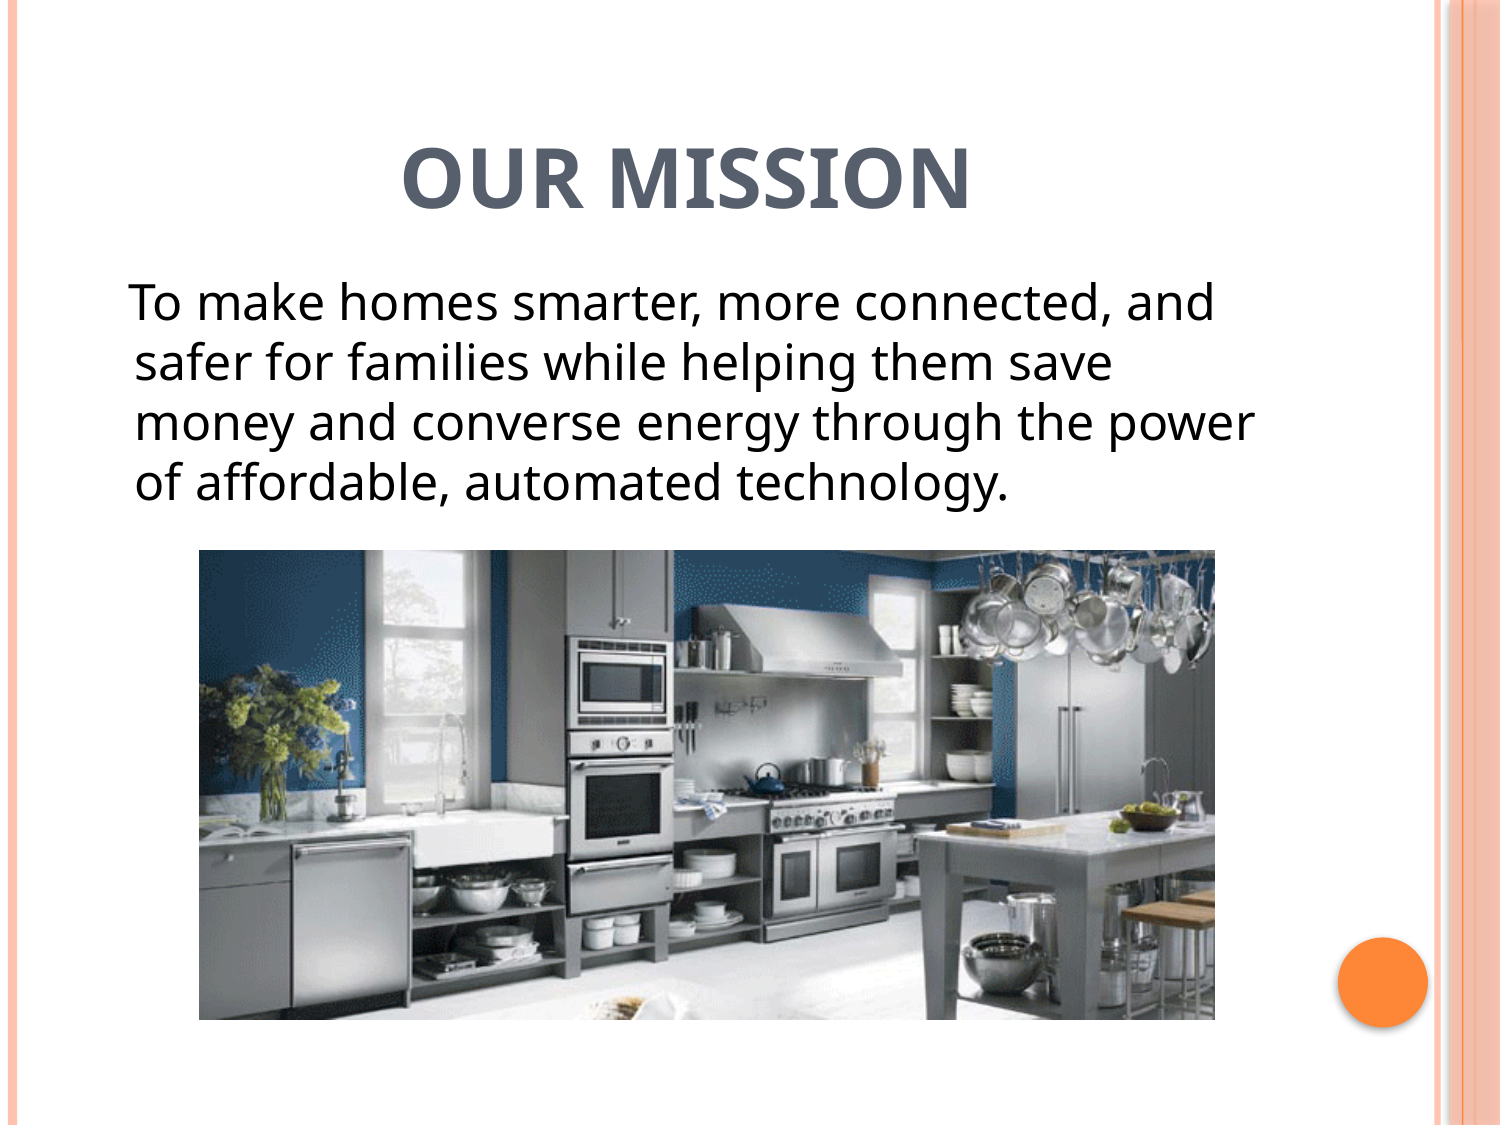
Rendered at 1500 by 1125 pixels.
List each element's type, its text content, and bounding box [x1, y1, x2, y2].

list To make homes smarter, more connected, and safer for families while helping them save money and converse energy through the power of affordable, automated technology. [75, 262, 1300, 1062]
title OUR MISSION [75, 45, 1300, 233]
picture [198, 550, 1216, 1021]
